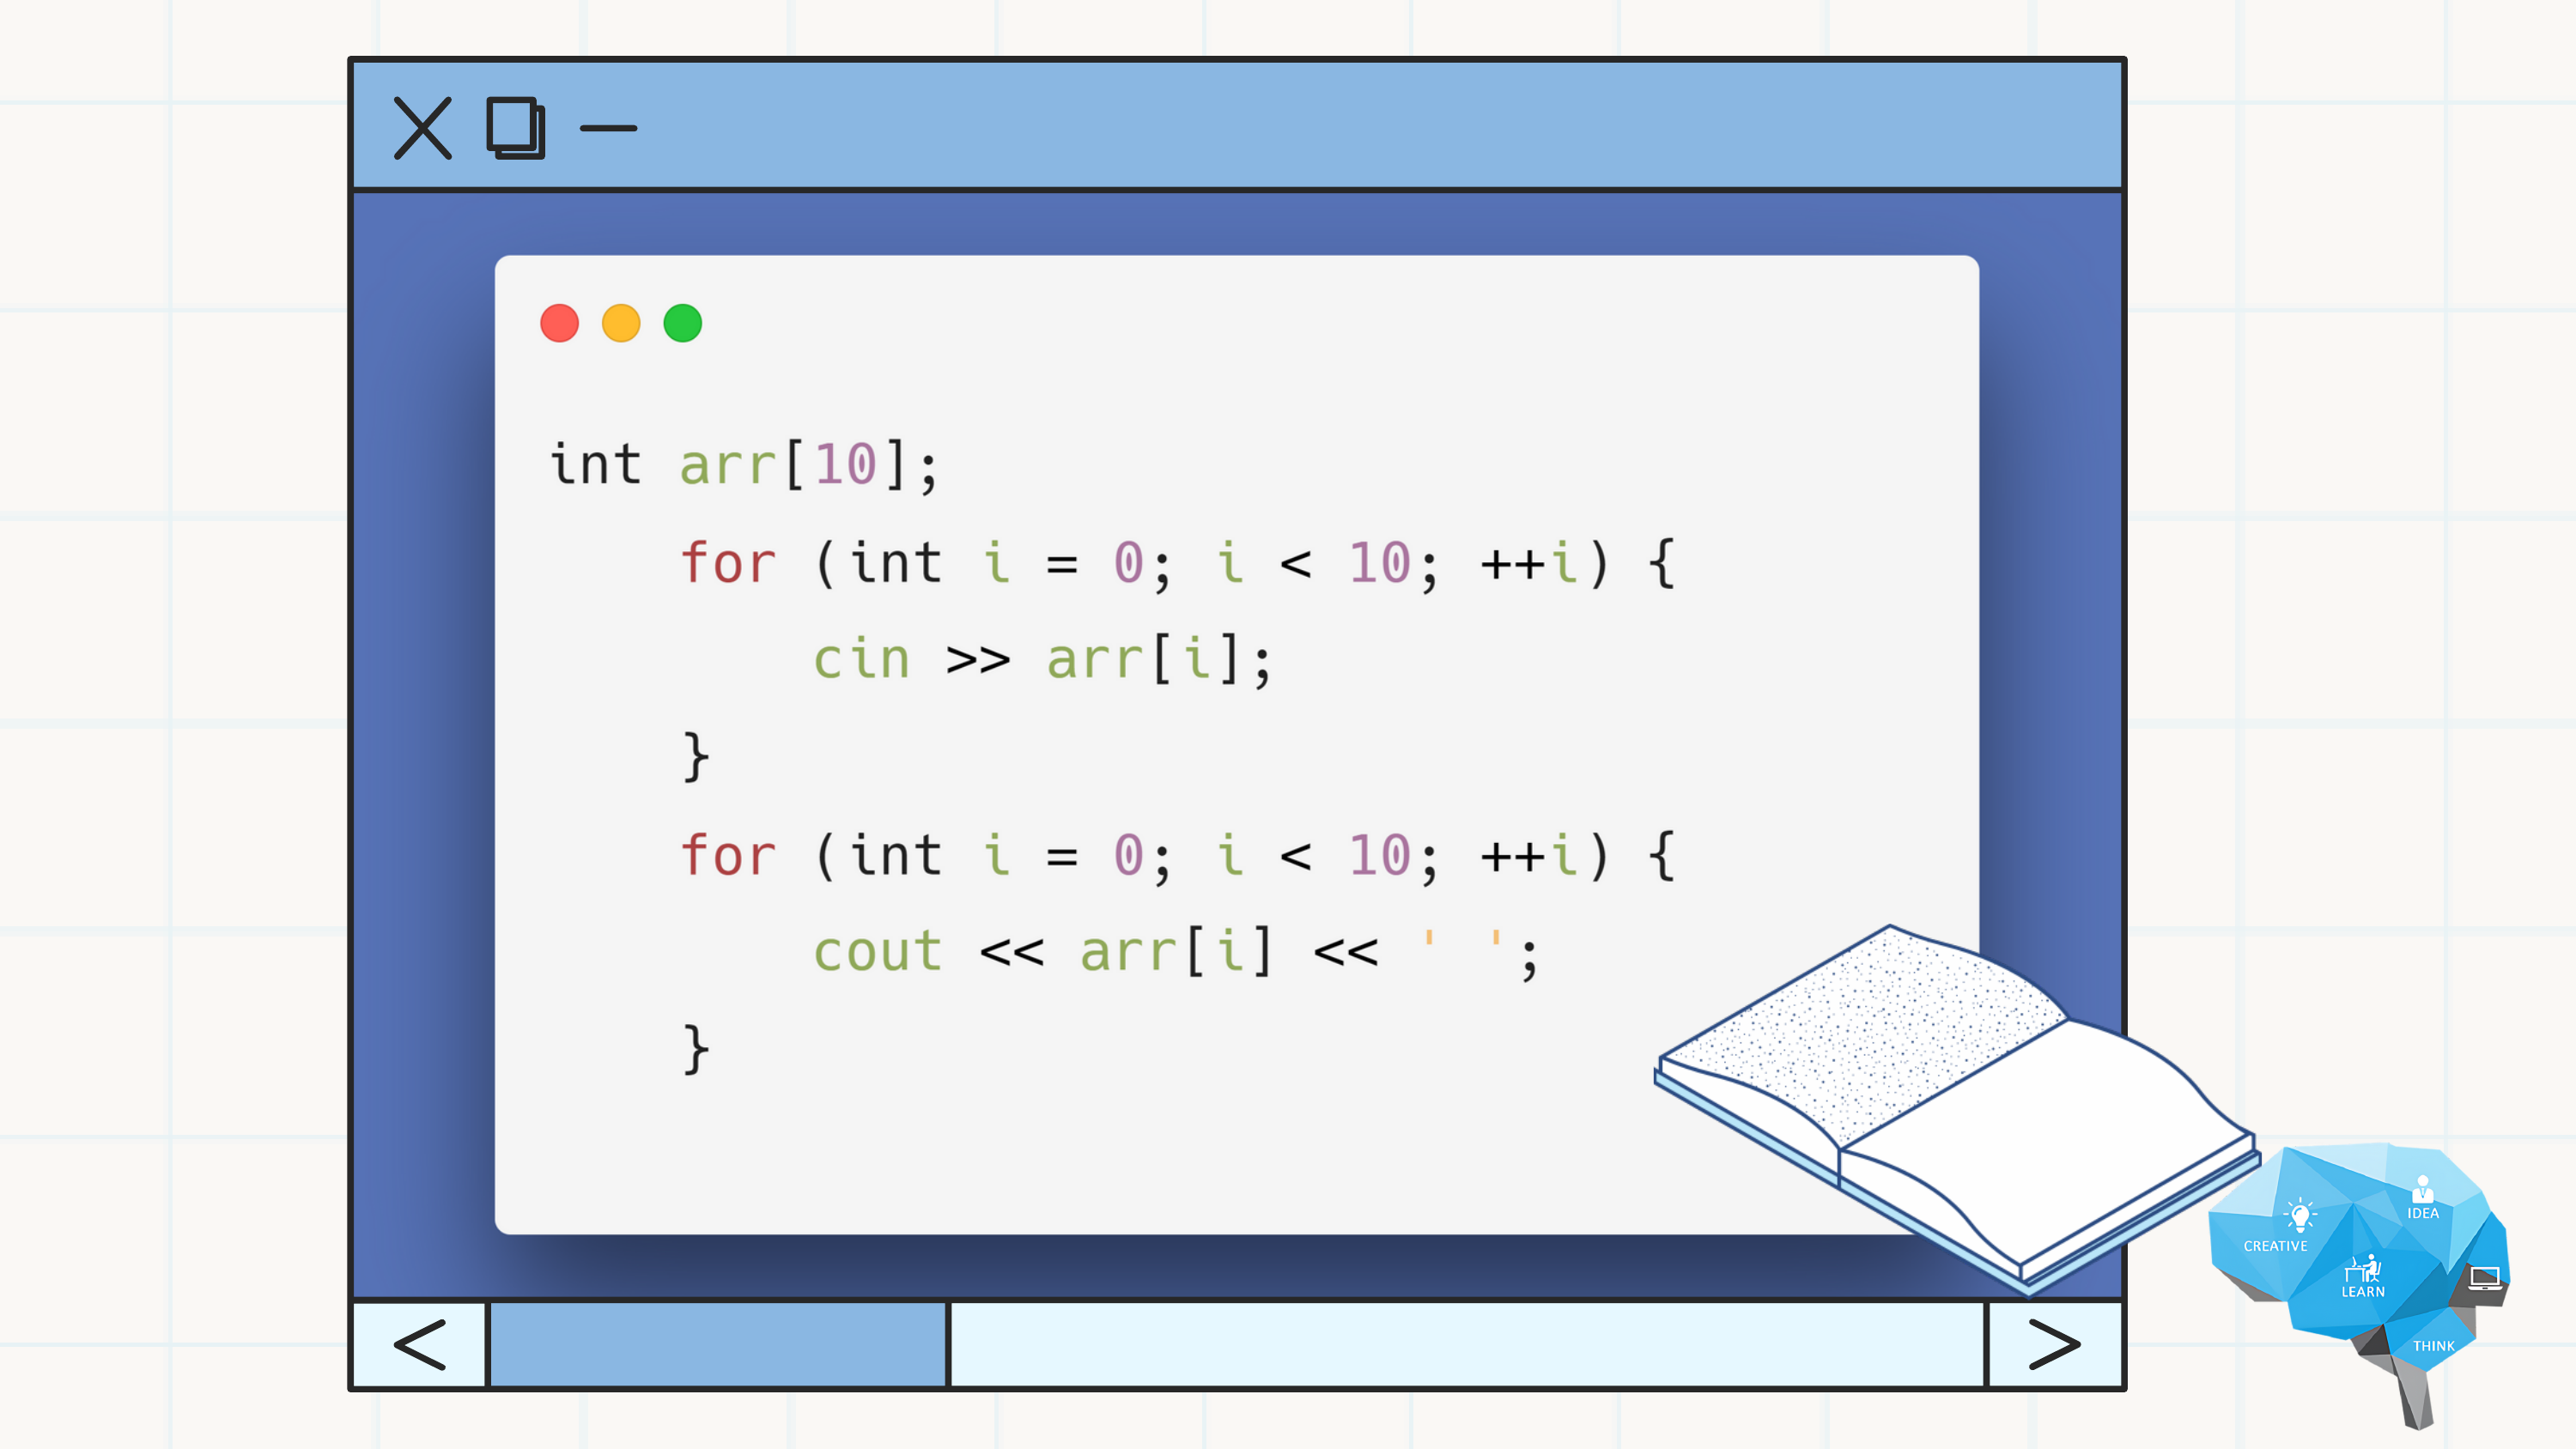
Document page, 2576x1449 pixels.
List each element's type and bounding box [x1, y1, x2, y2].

text_box [347, 55, 2129, 1393]
text_box [0, 0, 2576, 1449]
